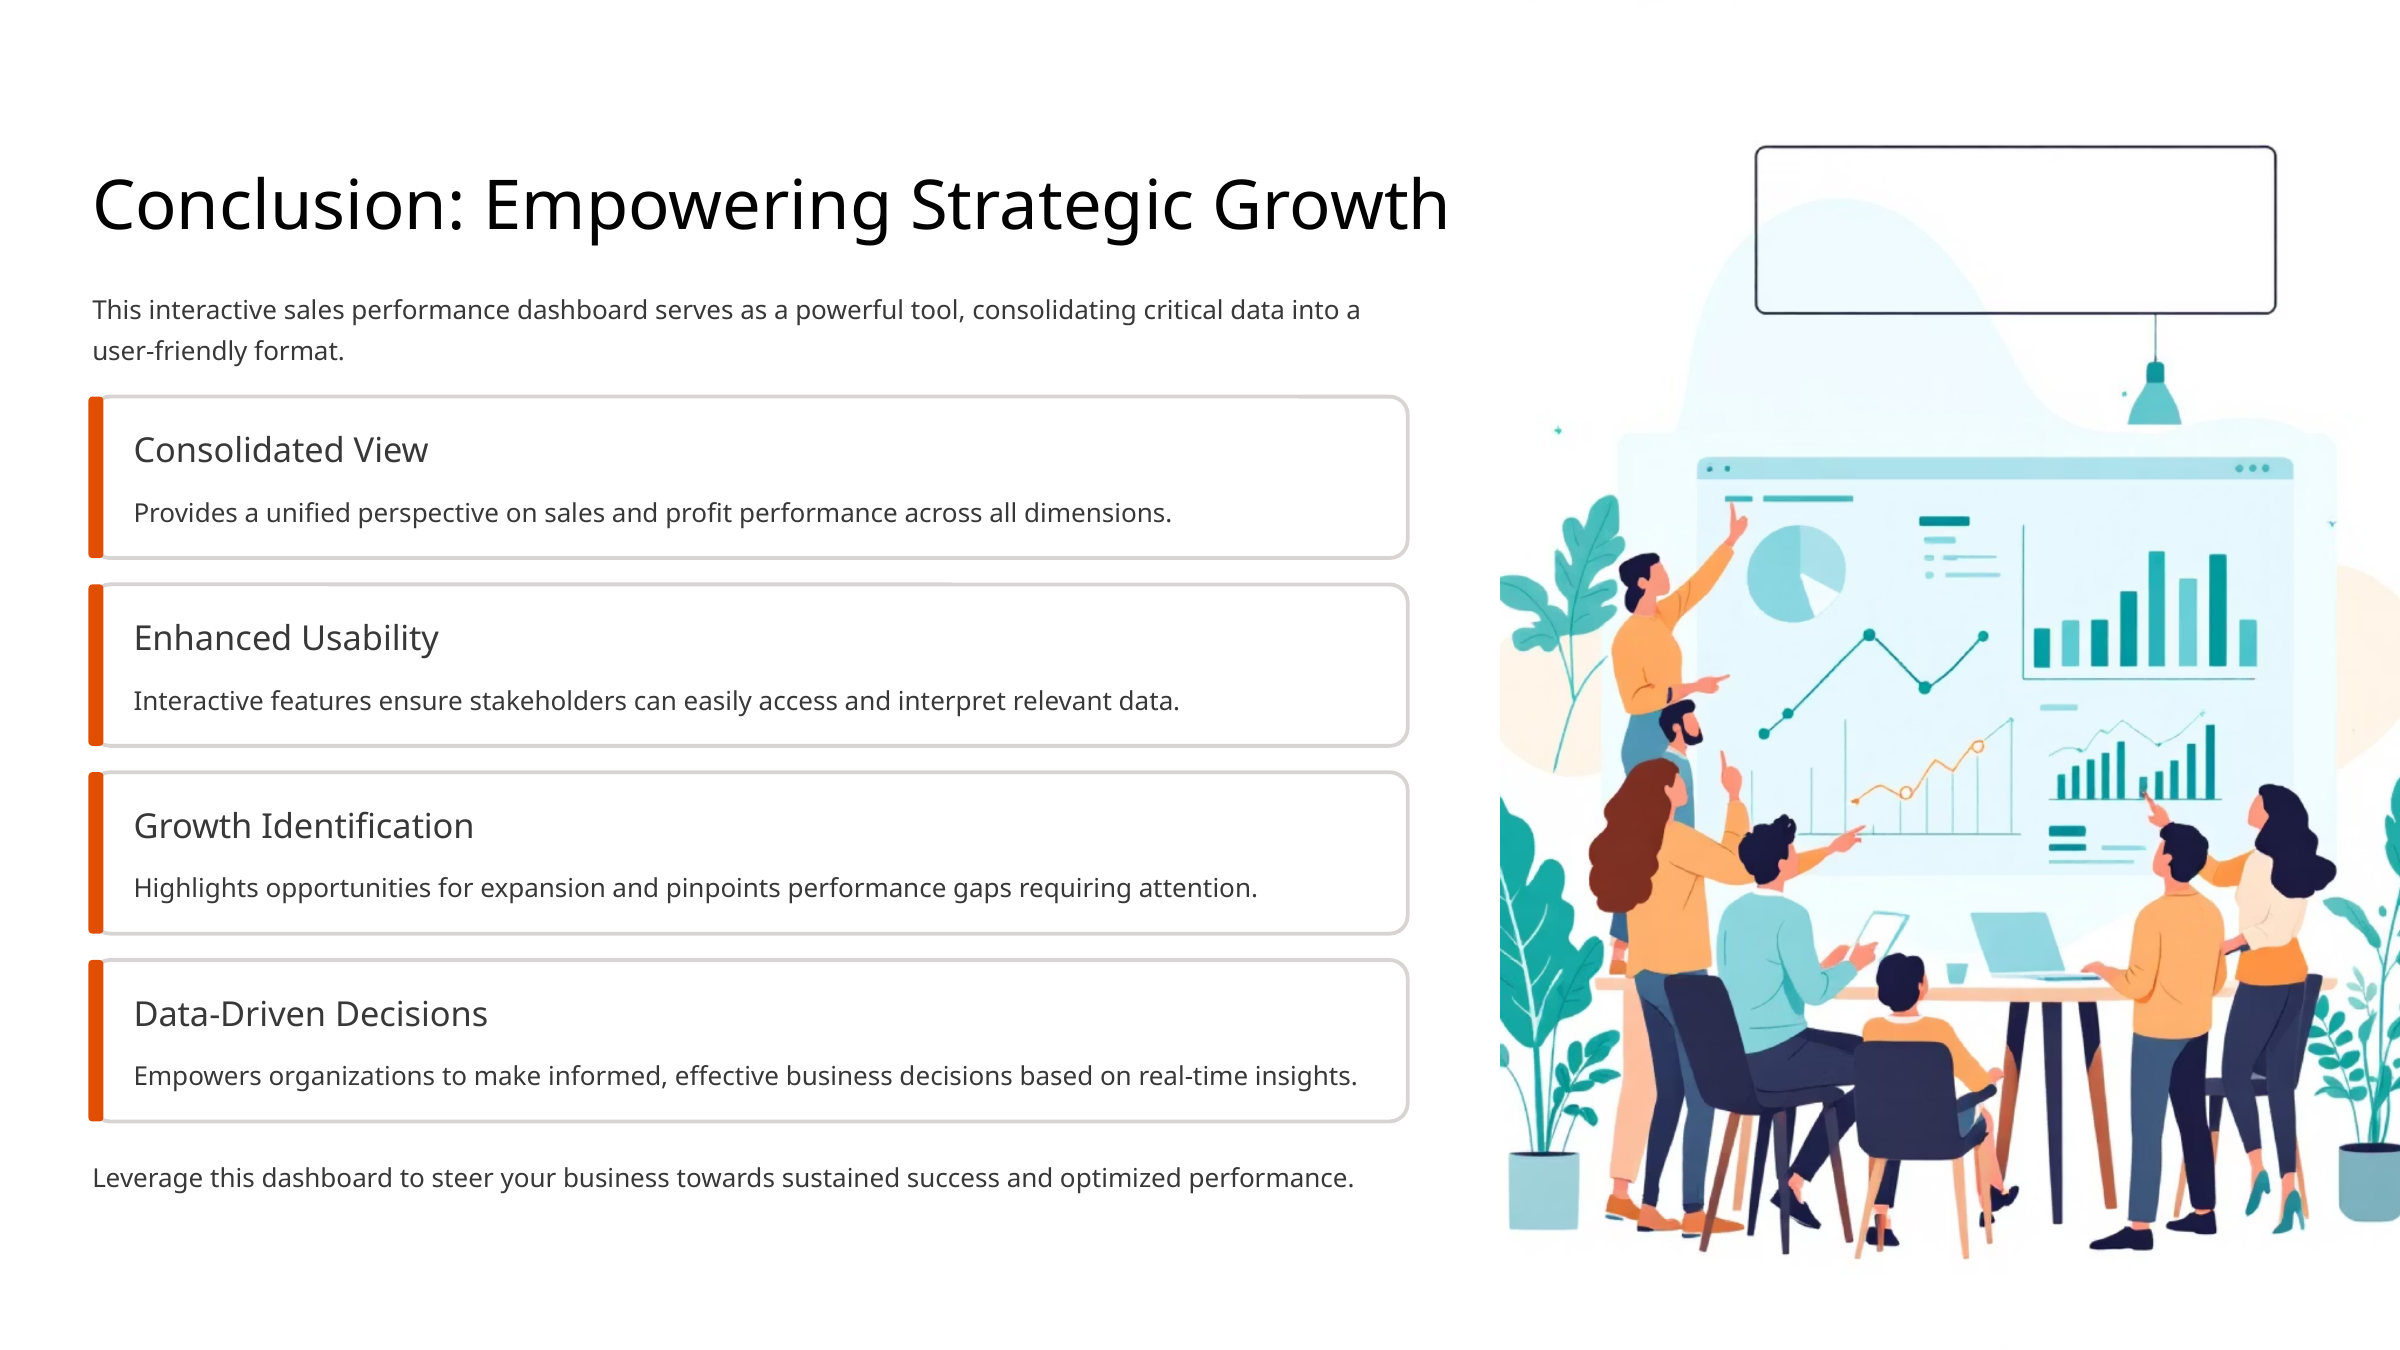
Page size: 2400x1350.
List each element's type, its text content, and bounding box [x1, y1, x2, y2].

text_box Interactive features ensure stakeholders can easily access and interpret relevant data. [133, 673, 1378, 716]
text_box Growth Identification [133, 802, 480, 846]
text_box [88, 959, 104, 1122]
text_box This interactive sales performance dashboard serves as a powerful tool, consolidating critical data into a user-friendly format. [92, 282, 1408, 367]
text_box [103, 584, 1408, 746]
text_box [103, 396, 1408, 559]
picture [1499, 0, 2400, 1350]
text_box [103, 959, 1408, 1122]
text_box Conclusion: Empowering Strategic Growth [92, 156, 1399, 243]
text_box [88, 772, 104, 934]
text_box Empowers organizations to make informed, effective business decisions based on real-time insights. [133, 1049, 1378, 1092]
text_box Data-Driven Decisions [133, 990, 481, 1034]
text_box Enhanced Usability [133, 614, 480, 658]
text_box Highlights opportunities for expansion and pinpoints performance gaps requiring attention. [133, 861, 1378, 904]
text_box Leverage this dashboard to steer your business towards sustained success and optimized performance. [92, 1151, 1408, 1194]
text_box Provides a unified perspective on sales and profit performance across all dimensions. [133, 485, 1378, 528]
text_box Consolidated View [133, 426, 480, 471]
text_box [103, 772, 1408, 934]
text_box [88, 396, 104, 559]
text_box [88, 584, 104, 746]
